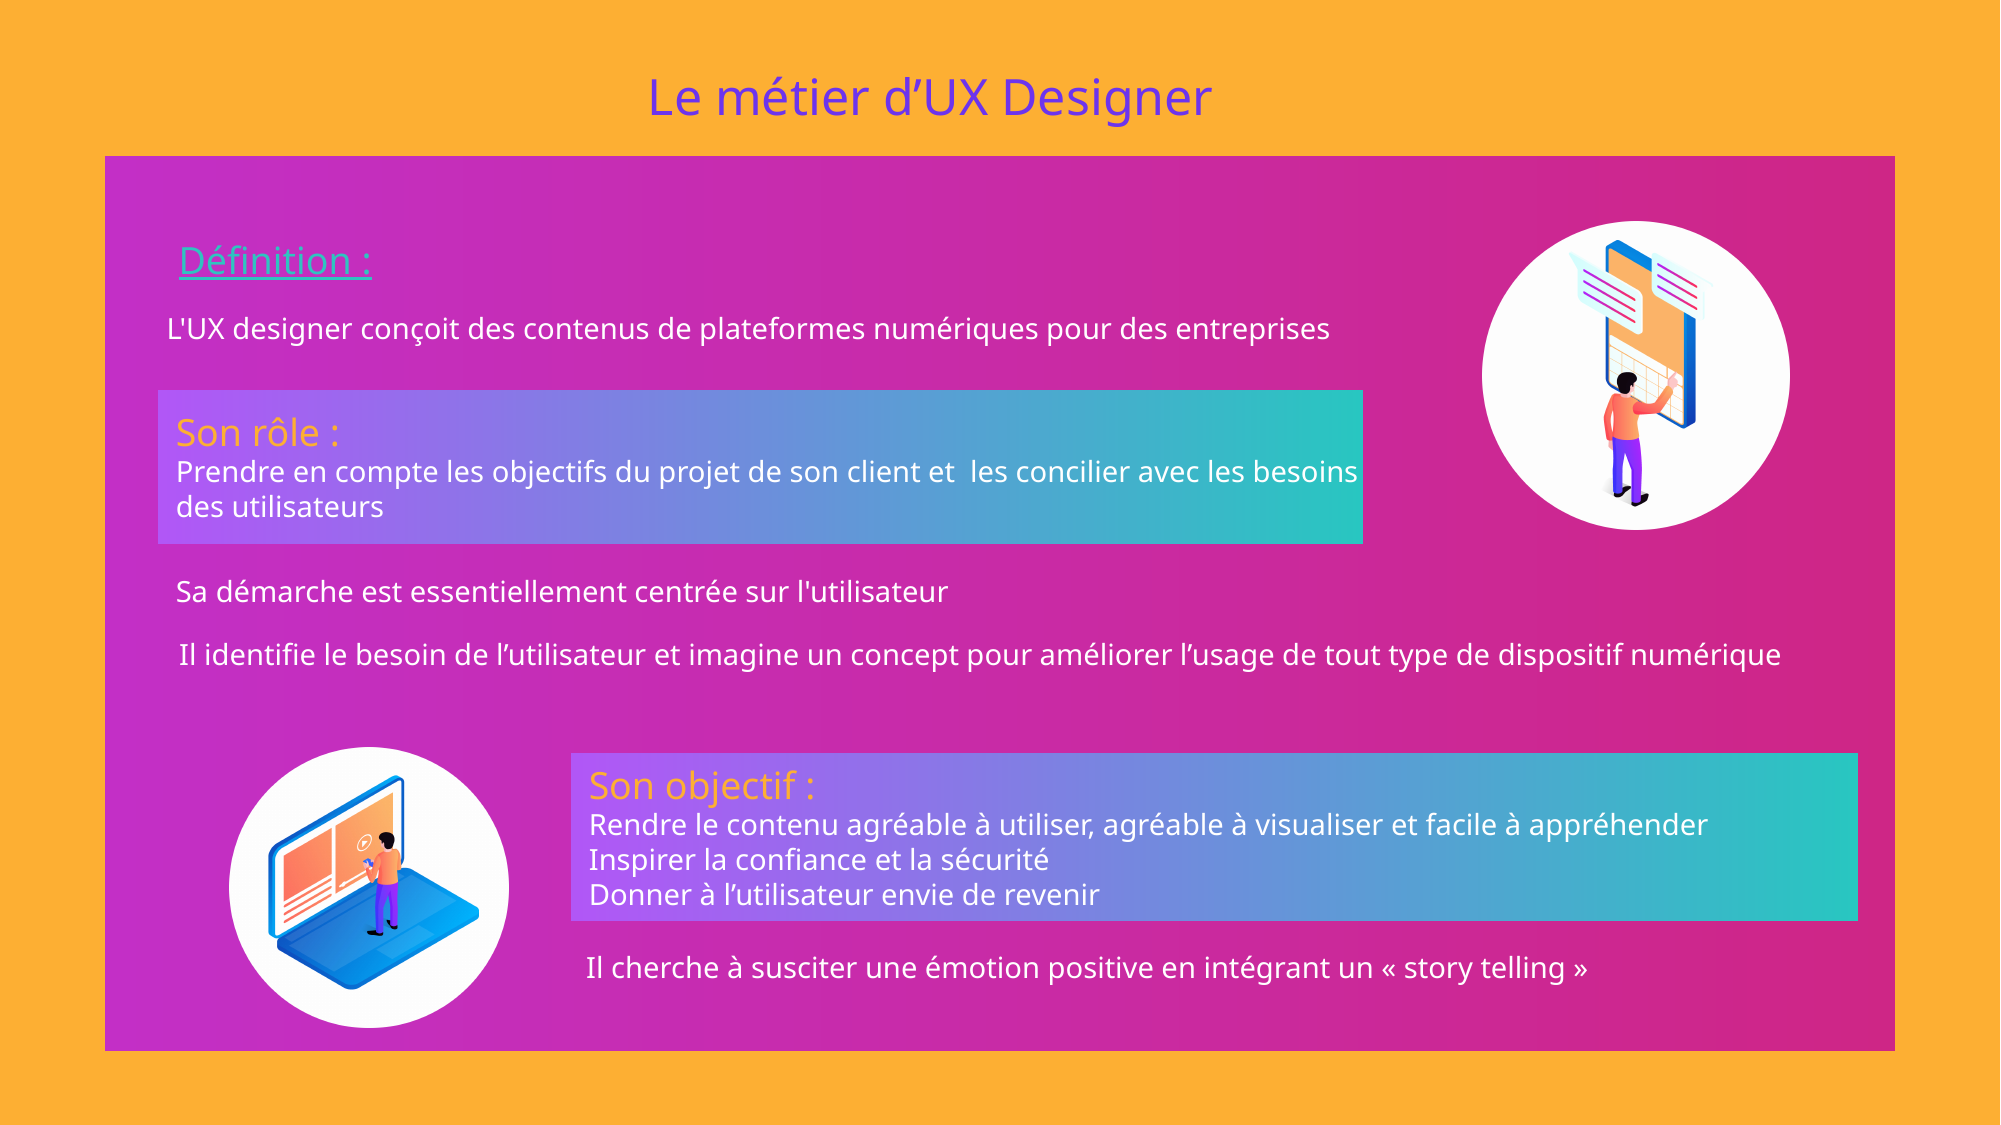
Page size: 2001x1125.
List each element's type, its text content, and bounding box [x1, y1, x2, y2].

picture [105, 156, 1895, 1051]
text_box Le métier d’UX Designer [633, 58, 1386, 133]
